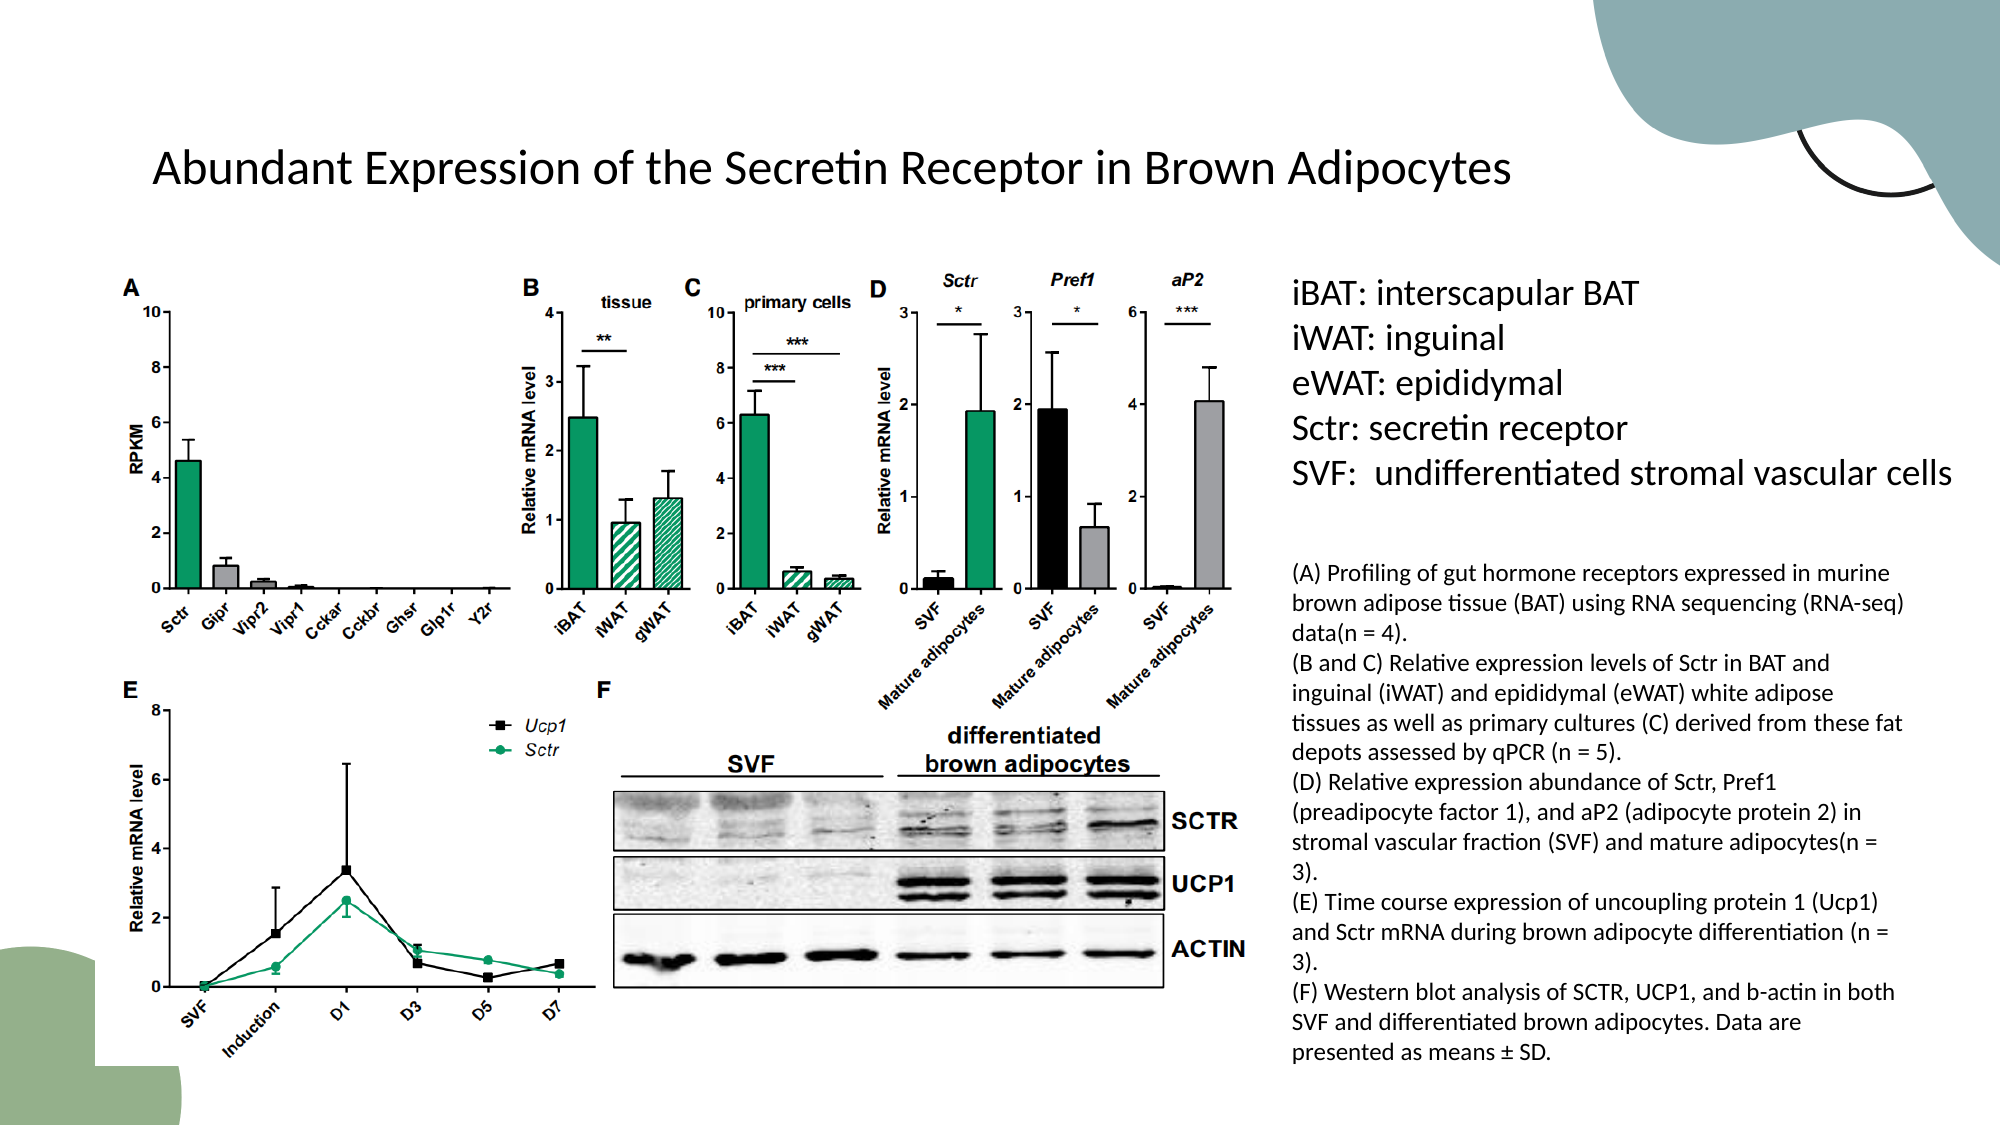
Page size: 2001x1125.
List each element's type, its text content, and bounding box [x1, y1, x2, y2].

text_box iBAT: interscapular BAT iWAT: inguinal eWAT: epididymal Sctr: secretin receptor SVF: undifferentiated stromal vascular cells [1277, 260, 1979, 500]
title Abundant Expression of the Secretin Receptor in Brown Adipocytes [137, 59, 1584, 278]
text_box (A) Profiling of gut hormone receptors expressed in murine brown adipose tissue (BAT) using RNA sequencing (RNA-seq) data(n = 4). (B and C) Relative expression levels of Sctr in BAT and inguinal (iWAT) and epididymal (eWAT) white adipose tissues as well as primary cultures (C) derived from these fat depots assessed by qPCR (n = 5). (D) Relative expression abundance of Sctr, Pref1 (preadipocyte factor 1), and aP2 (adipocyte protein 2) in stromal vascular fraction (SVF) and mature adipocytes(n = 3). (E) Time course expression of uncoupling protein 1 (Ucp1) and Sctr mRNA during brown adipocyte differentiation (n = 3). (F) Western blot analysis of SCTR, UCP1, and b-actin in both SVF and differentiated brown adipocytes. Data are presented as means ± SD. [1277, 548, 1925, 938]
picture [1584, 0, 2000, 276]
picture [0, 259, 1257, 1125]
